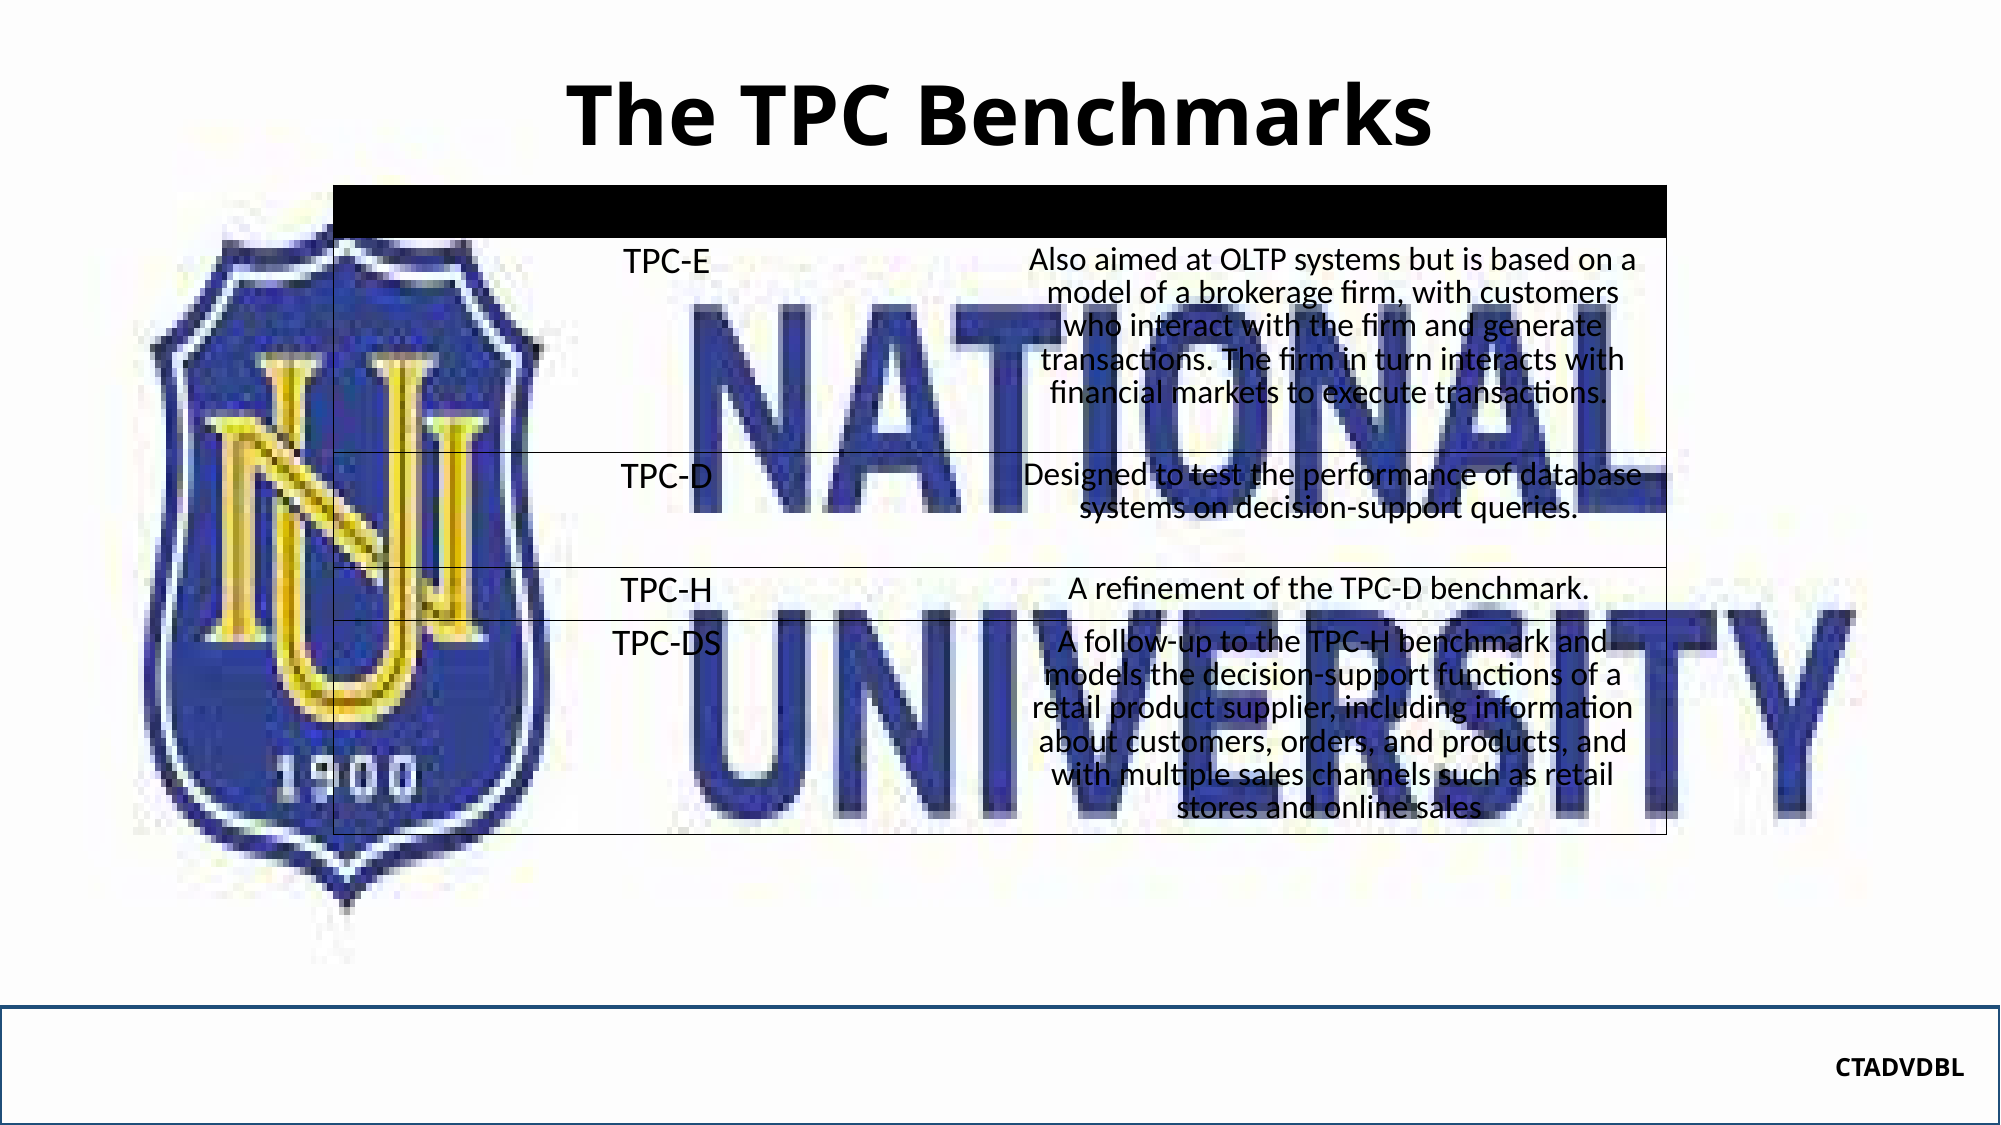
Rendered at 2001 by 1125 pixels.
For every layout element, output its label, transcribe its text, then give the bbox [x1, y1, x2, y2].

picture [0, 0, 2000, 1007]
title The TPC Benchmarks [249, 31, 1750, 172]
table_cell TPC-E [334, 238, 1000, 452]
table_cell TPC-DS [334, 621, 1000, 834]
table_cell TPC-D [334, 453, 1000, 567]
table_cell Also aimed at OLTP systems but is based on a model of a brokerage firm, with customers who interact with the firm and generate transactions. The firm in turn interacts with financial markets to execute transactions. [1000, 238, 1666, 452]
footer CTADVDBL [0, 1007, 2000, 1125]
table_cell TPC-H [334, 568, 1000, 620]
table_cell A follow-up to the TPC-H benchmark and models the decision-support functions of a retail product supplier, including information about customers, orders, and products, and with multiple sales channels such as retail stores and online sales [1000, 621, 1666, 834]
table_cell A refinement of the TPC-D benchmark. [1000, 568, 1666, 620]
table_header [334, 186, 1000, 237]
table_header [1000, 186, 1666, 237]
table_cell Designed to test the performance of database systems on decision-support queries. [1000, 453, 1666, 567]
